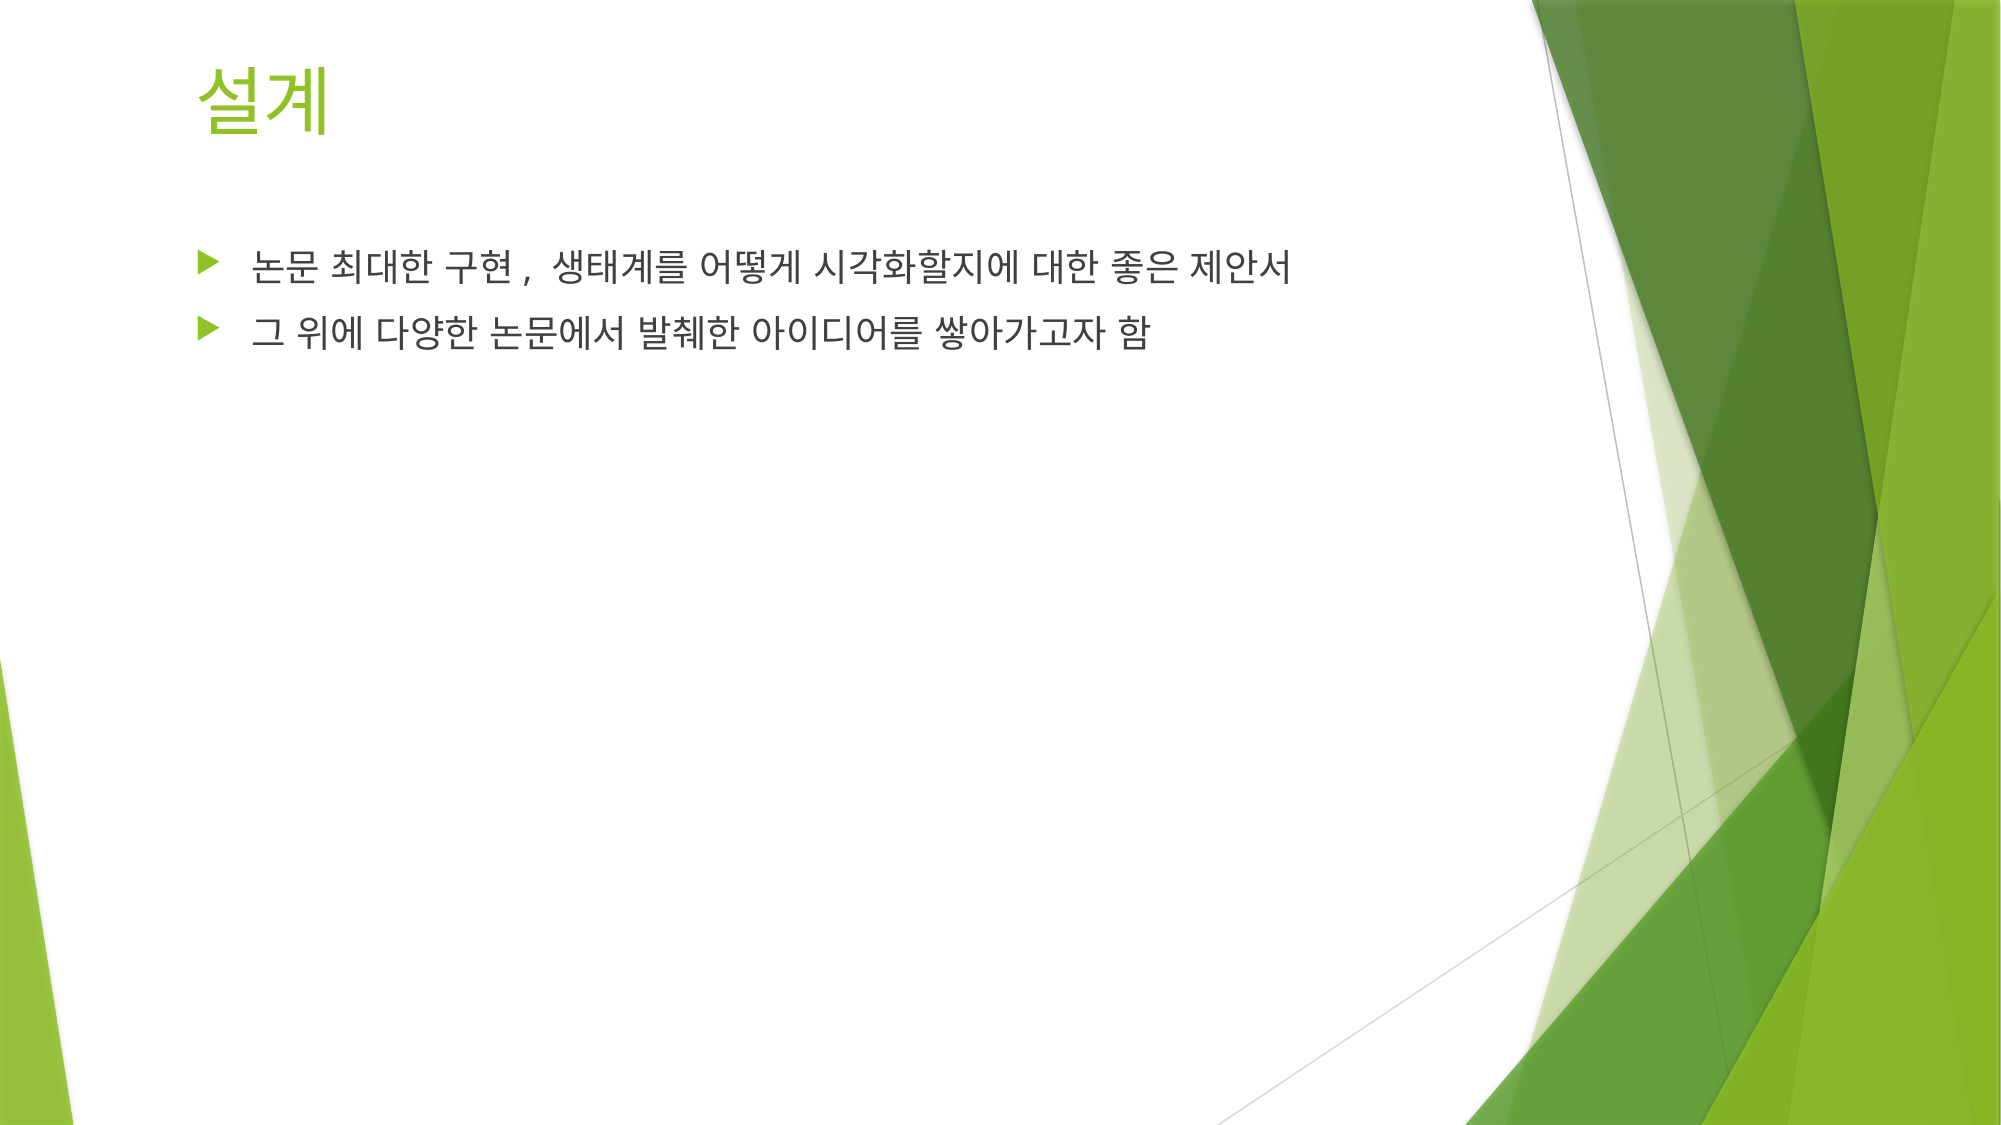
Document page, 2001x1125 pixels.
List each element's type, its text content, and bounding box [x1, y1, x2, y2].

list 논문 최대한 구현, 생태계를 어떻게 시각화할지에 대한 좋은 제안서 그 위에 다양한 논문에서 발췌한 아이디어를 쌓아가고자 함 [180, 236, 1830, 963]
title 설계 [180, 47, 1830, 218]
